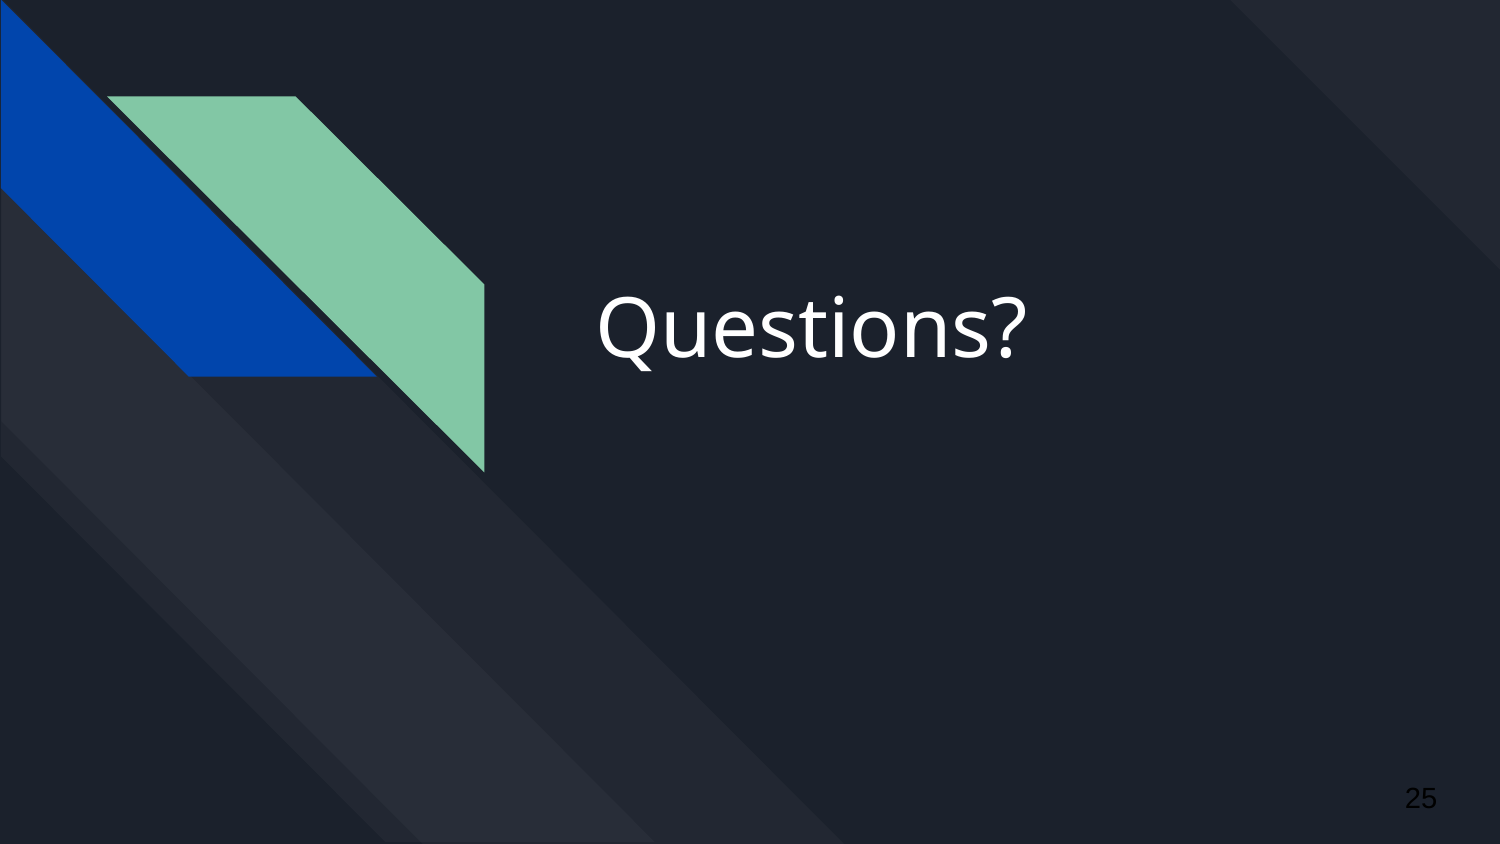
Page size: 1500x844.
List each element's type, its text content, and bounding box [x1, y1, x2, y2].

slide_number ‹#› [1389, 764, 1480, 830]
title Questions? [580, 258, 1404, 518]
